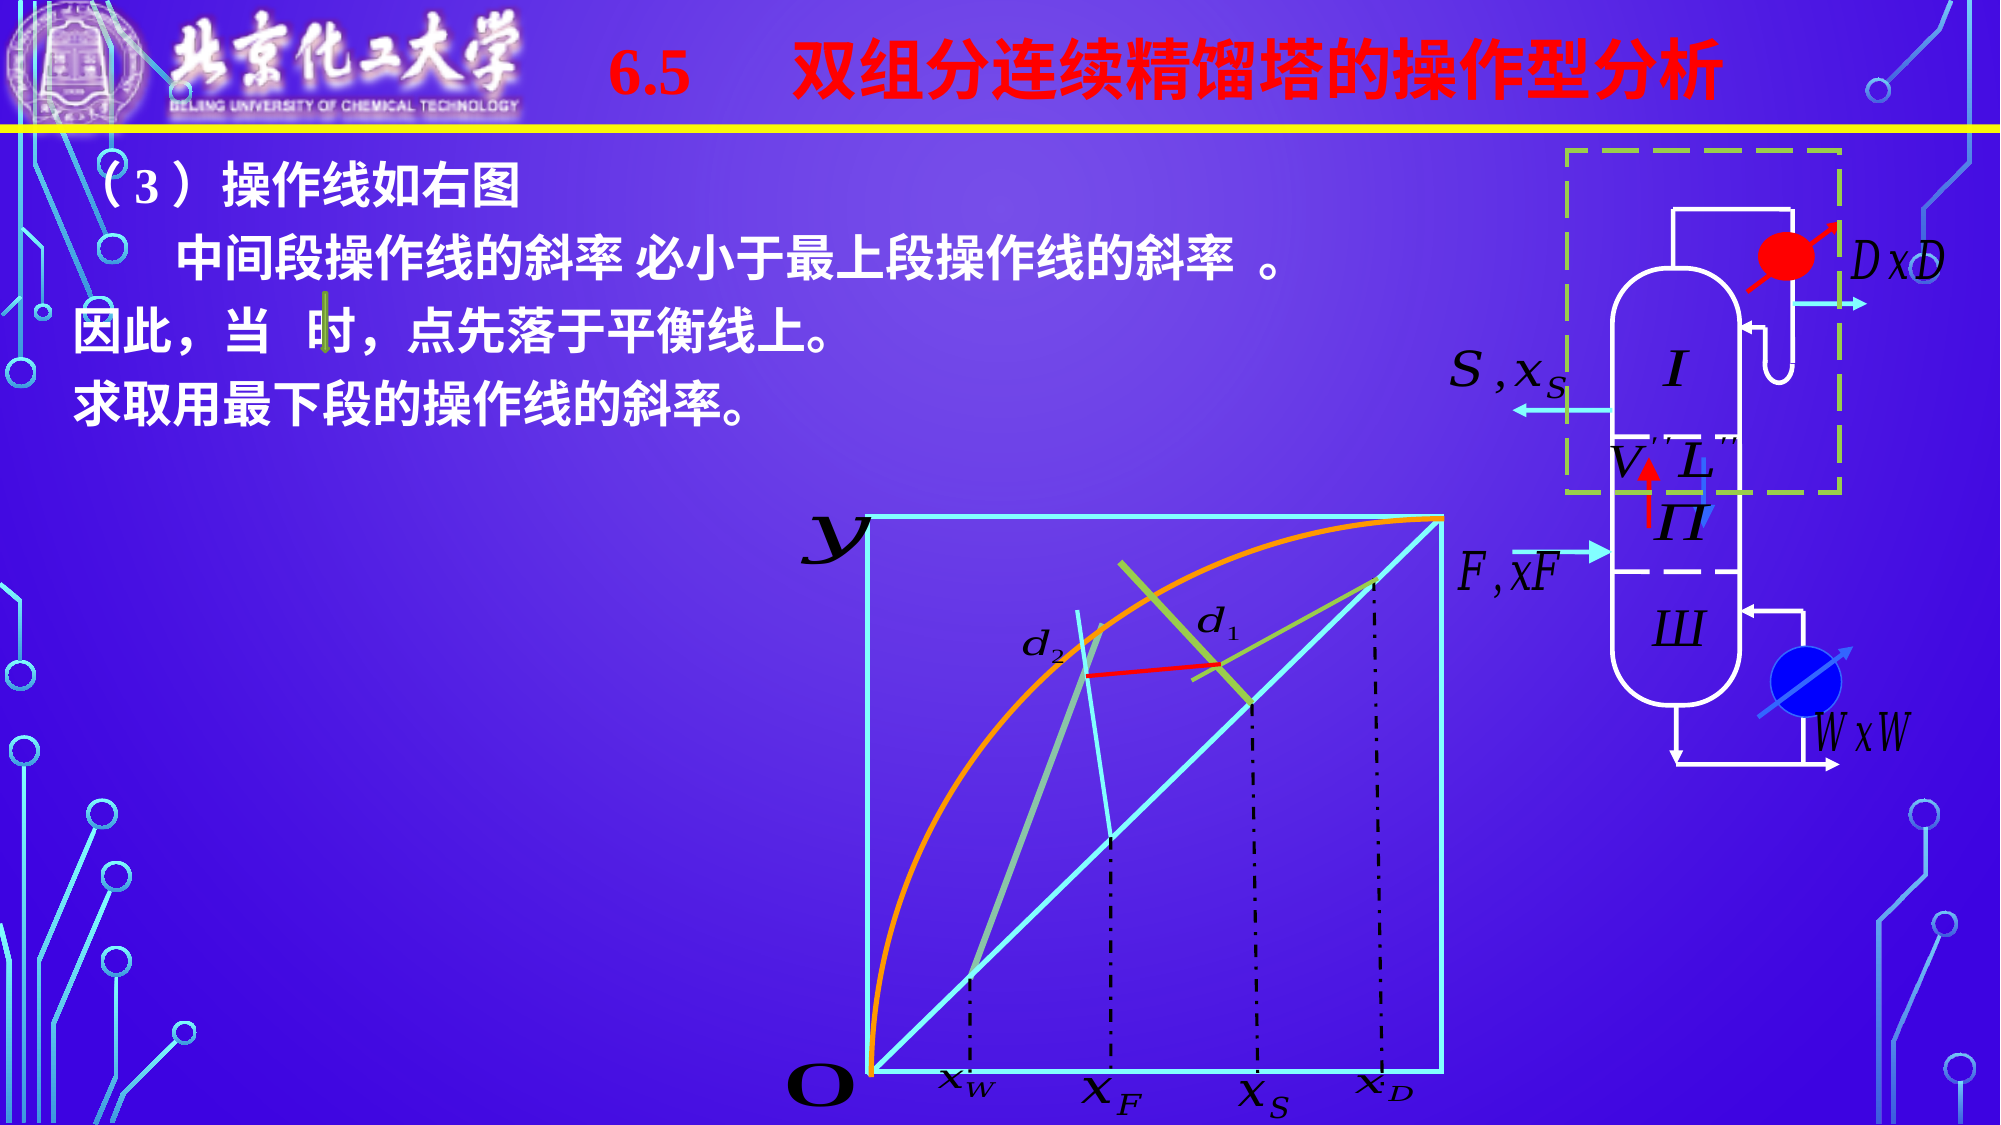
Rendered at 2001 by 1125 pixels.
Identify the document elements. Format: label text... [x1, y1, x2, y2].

text_box [320, 291, 331, 354]
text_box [1448, 149, 1949, 765]
picture [5, 0, 531, 124]
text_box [781, 494, 1445, 1125]
text_box 6.5 双组分连续精馏塔的操作型分析 [593, 20, 1797, 116]
